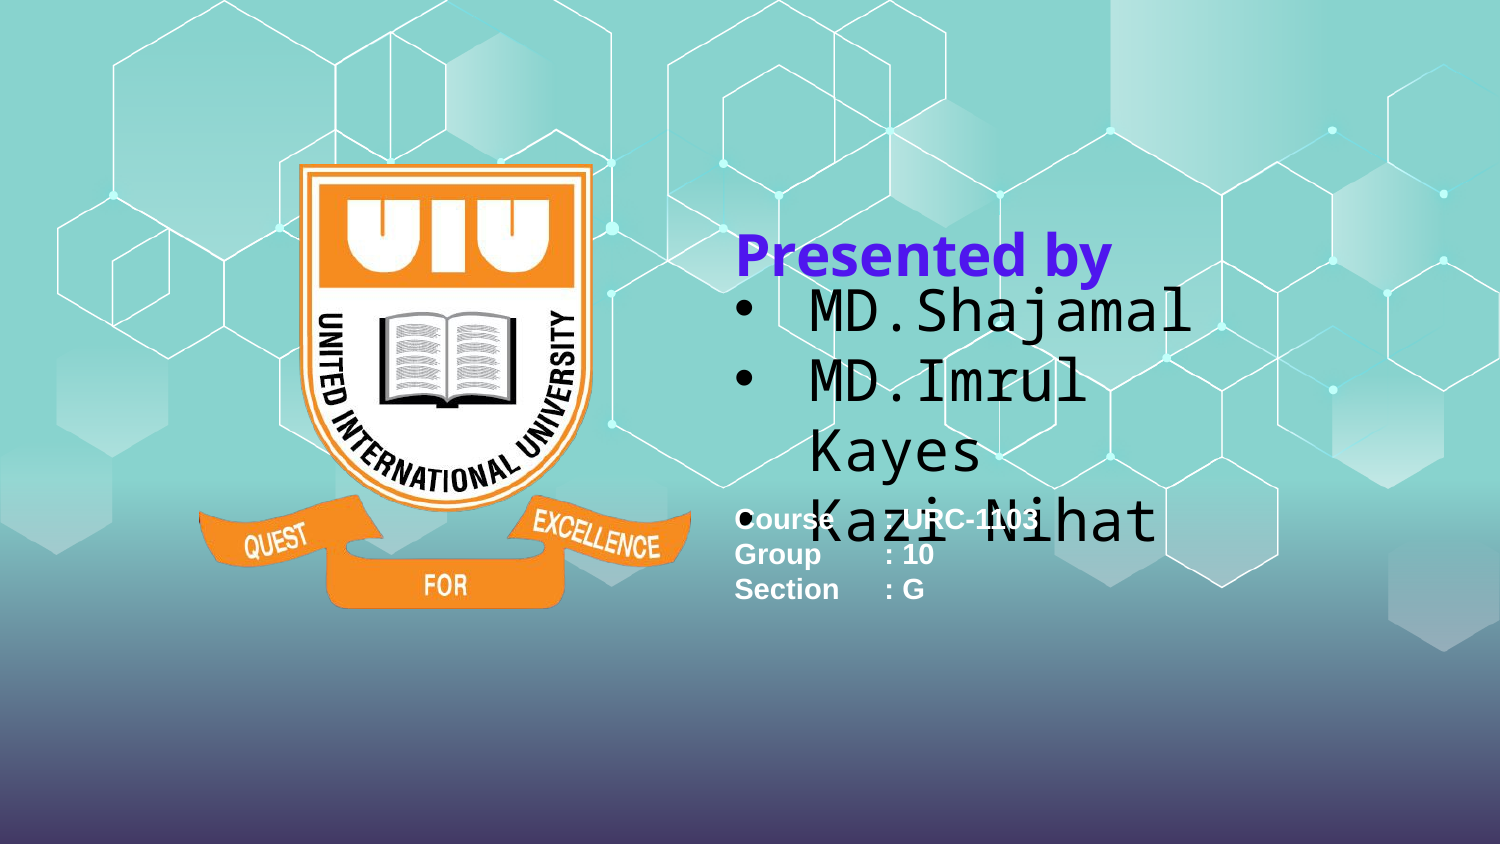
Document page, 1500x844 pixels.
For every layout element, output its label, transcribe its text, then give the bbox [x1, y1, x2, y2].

text_box Course : URC-1103 Group : 10 Section : G [719, 492, 1091, 613]
picture [0, 0, 1500, 652]
text_box MD.Shajamal MD.Imrul Kayes Kazi Nihat [719, 265, 1301, 561]
text_box Presented by [719, 211, 1181, 265]
